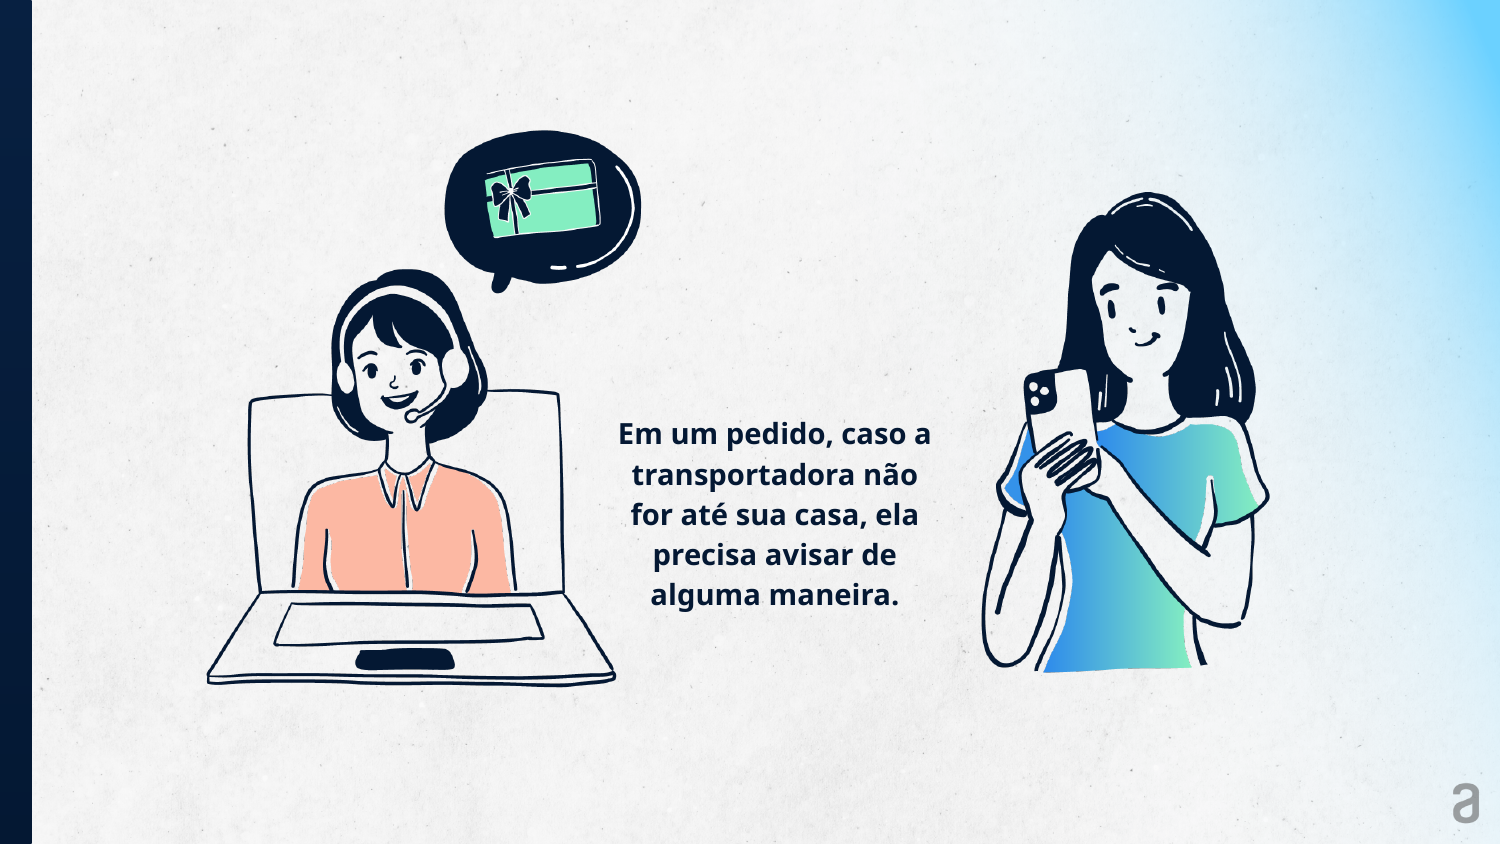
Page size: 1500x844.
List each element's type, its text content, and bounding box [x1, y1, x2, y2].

text_box Em um pedido, caso a transportadora não for até sua casa, ela precisa avisar de alguma maneira. [671, 395, 804, 627]
picture [32, 0, 1500, 844]
text_box [0, 0, 32, 844]
